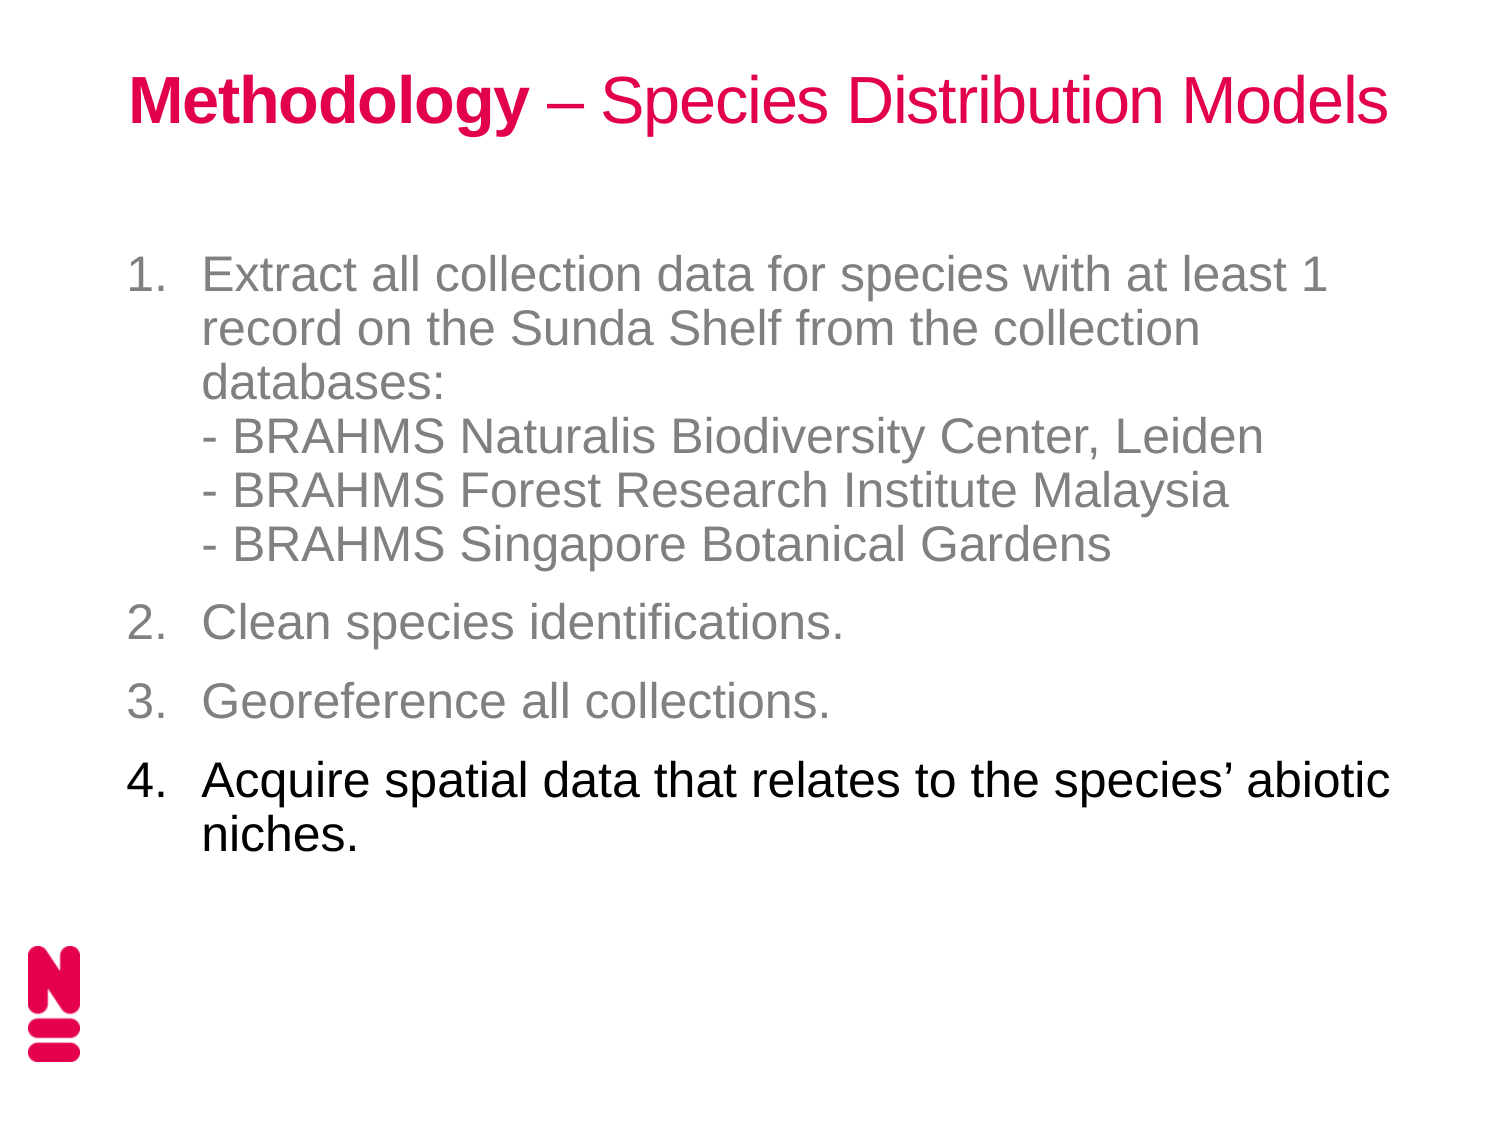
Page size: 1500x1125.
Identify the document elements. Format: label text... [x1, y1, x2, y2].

picture [28, 946, 80, 1062]
list Extract all collection data for species with at least 1 record on the Sunda Shelf from the collection databases: - BRAHMS Naturalis Biodiversity Center, Leiden - BRAHMS Forest Research Institute Malaysia - BRAHMS Singapore Botanical Gardens Clean species identifications. Georeference all collections. Acquire spatial data that relates to the species’ abiotic niches. [126, 248, 1459, 1028]
title Methodology – Species Distribution Models [128, 66, 1500, 224]
